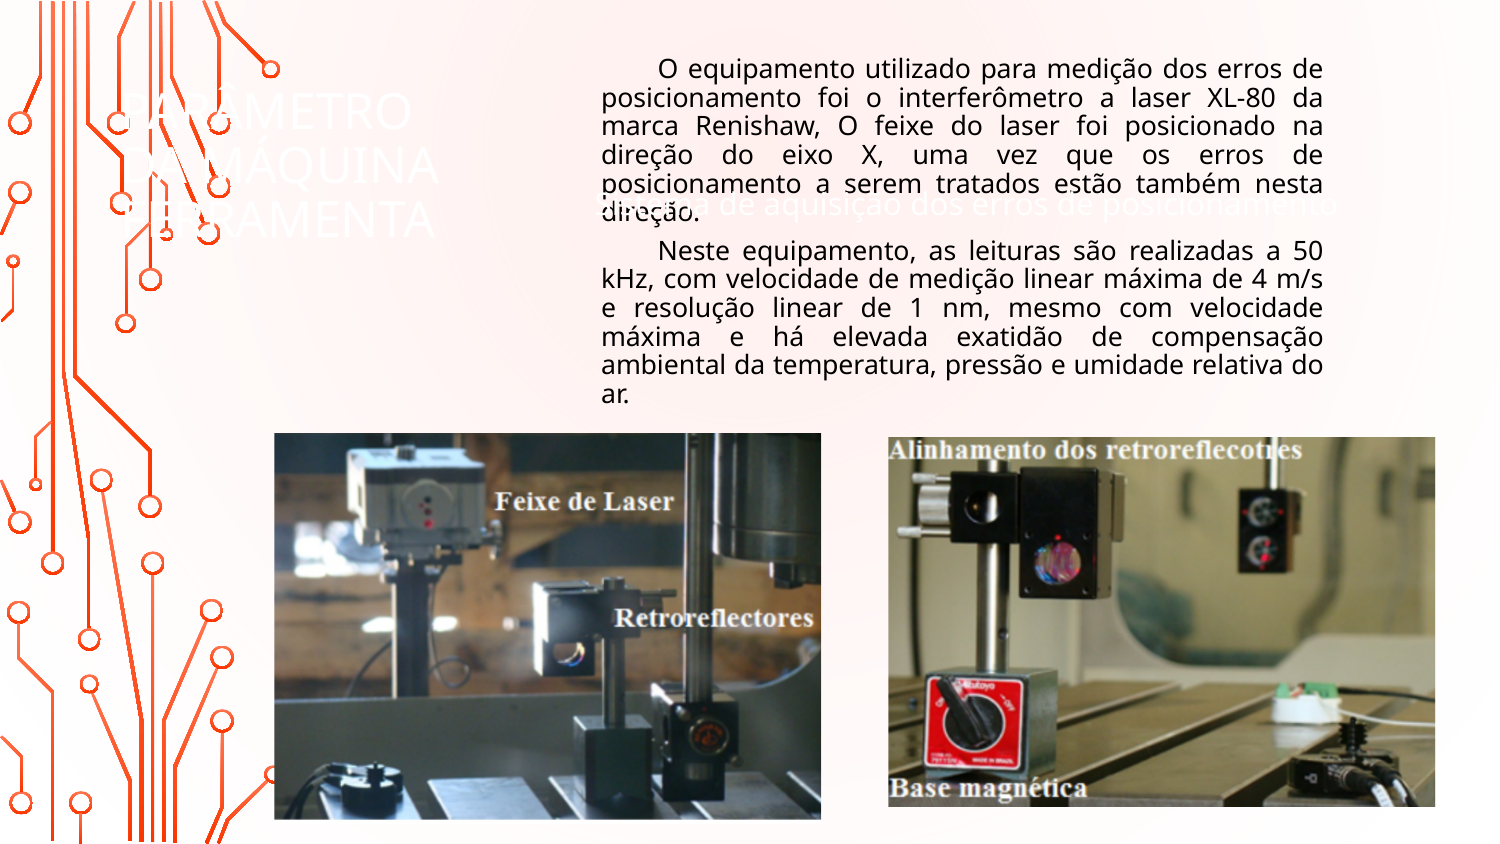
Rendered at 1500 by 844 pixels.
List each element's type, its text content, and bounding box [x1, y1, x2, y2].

text_box O equipamento utilizado para medição dos erros de posicionamento foi o interferômetro a laser XL-80 da marca Renishaw, O feixe do laser foi posicionado na direção do eixo X, uma vez que os erros de posicionamento a serem tratados estão também nesta direção. Neste equipamento, as leituras são realizadas a 50 kHz, com velocidade de medição linear máxima de 4 m/s e resolução linear de 1 nm, mesmo com velocidade máxima e há elevada exatidão de compensação ambiental da temperatura, pressão e umidade relativa do ar. [586, 40, 1338, 173]
picture [274, 433, 822, 824]
picture [888, 437, 1436, 807]
text_box O equipamento utilizado para medição dos erros de posicionamento foi o interferômetro a laser XL-80 da marca Renishaw, O feixe do laser foi posicionado na direção do eixo X, uma vez que os erros de posicionamento a serem tratados estão também nesta direção. Neste equipamento, as leituras são realizadas a 50 kHz, com velocidade de medição linear máxima de 4 m/s e resolução linear de 1 nm, mesmo com velocidade máxima e há elevada exatidão de compensação ambiental da temperatura, pressão e umidade relativa do ar. [586, 298, 1338, 426]
text_box Sistema de aquisição dos erros de posicionamento [579, 173, 1422, 298]
title Parâmetro da máquina ferramenta [105, 76, 456, 258]
